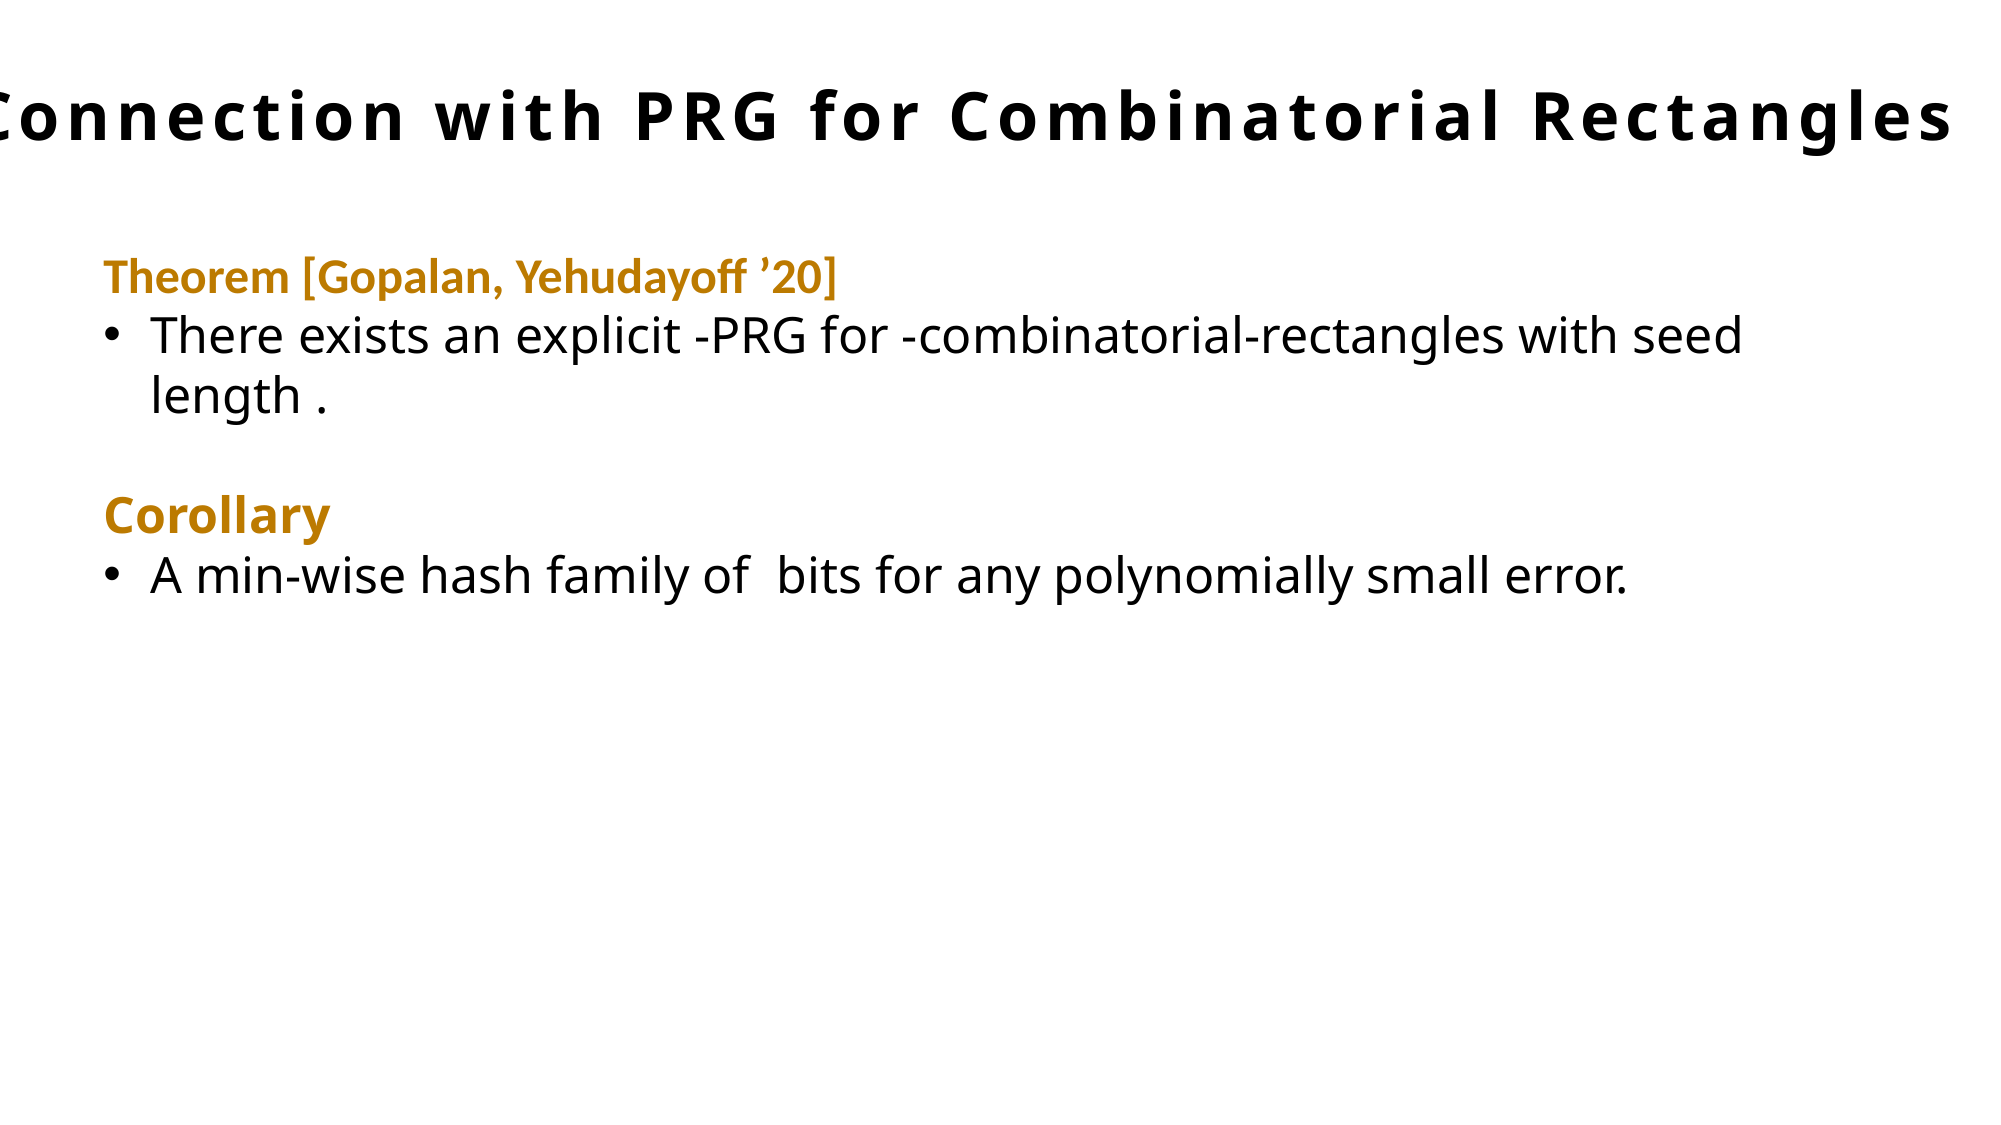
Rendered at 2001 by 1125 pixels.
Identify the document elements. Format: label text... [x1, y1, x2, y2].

text_box Connection with PRG for Combinatorial Rectangles [0, 66, 1970, 162]
